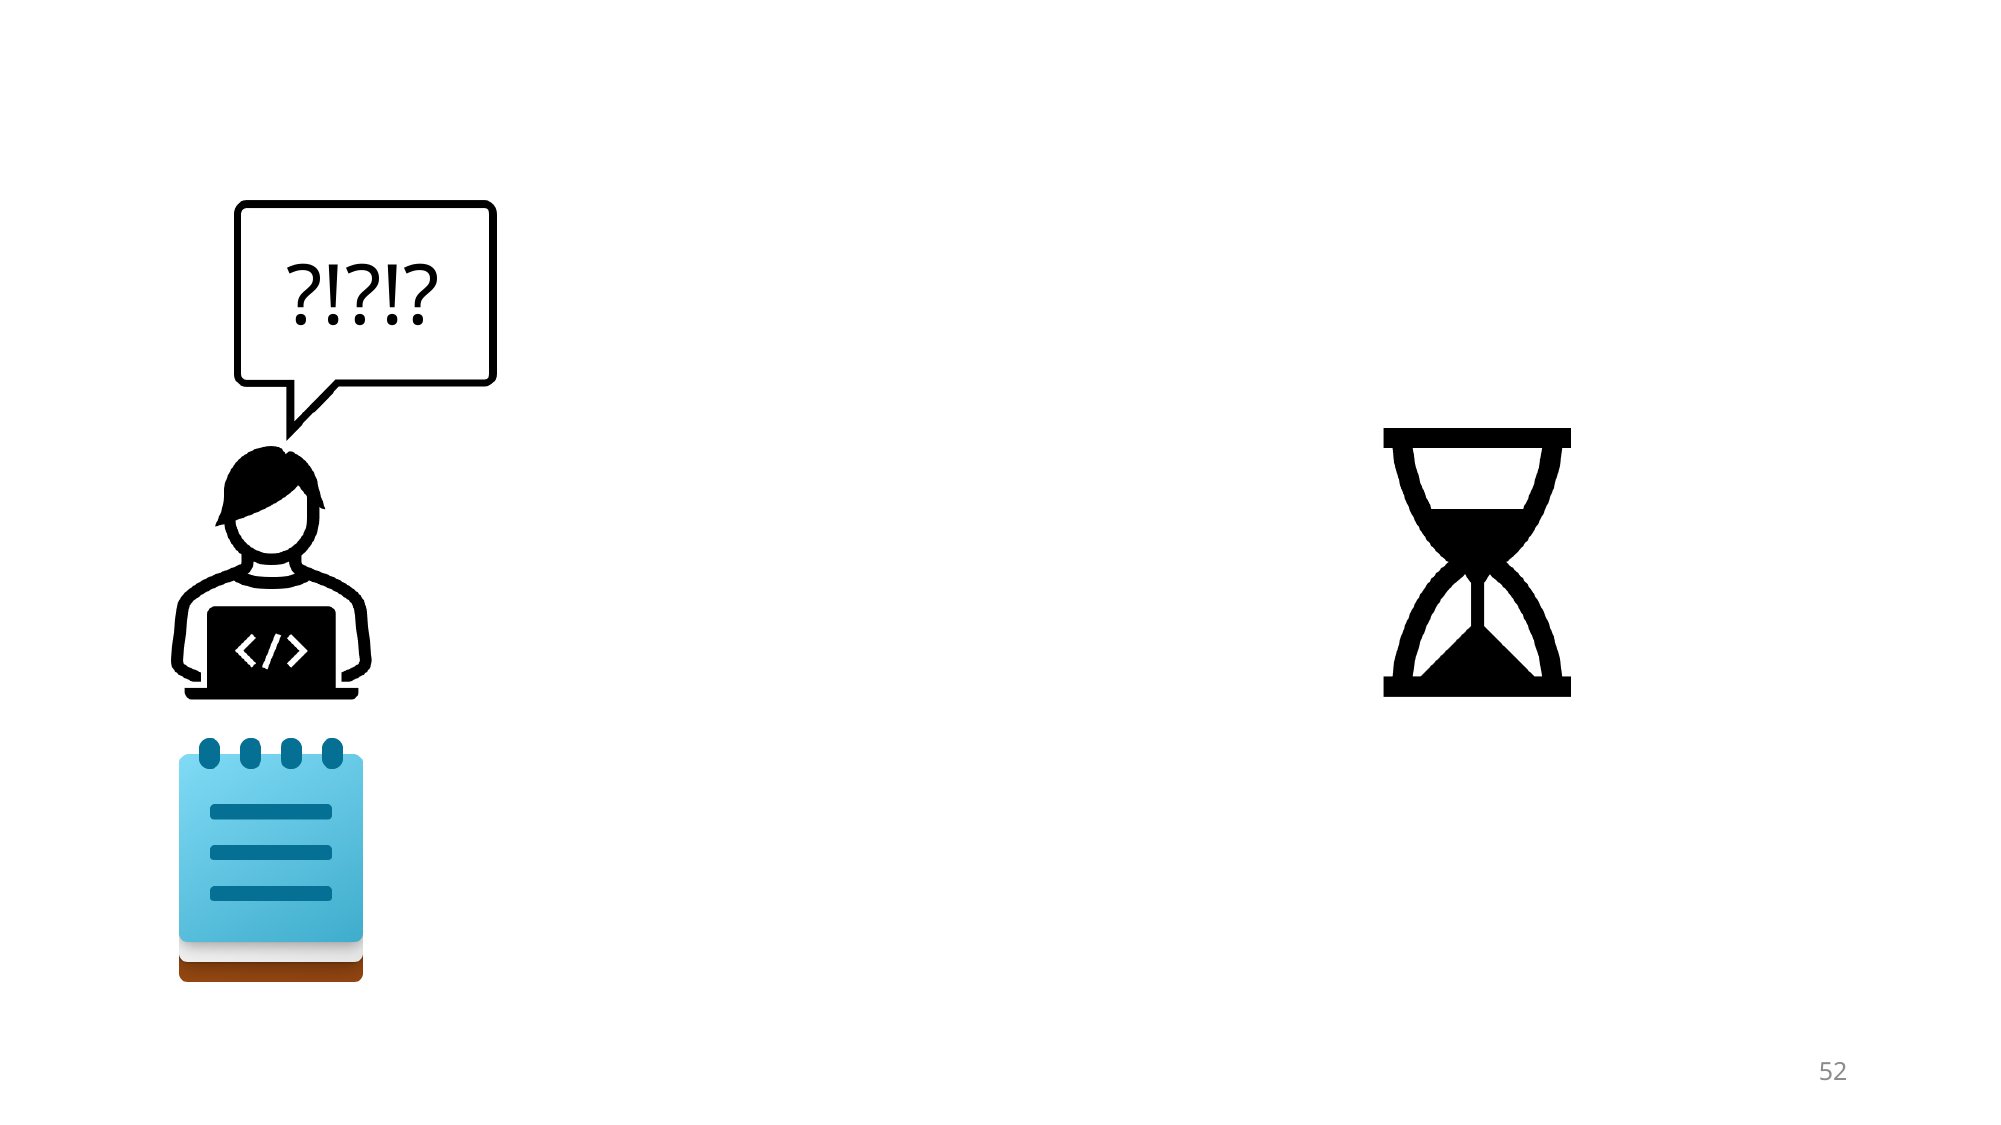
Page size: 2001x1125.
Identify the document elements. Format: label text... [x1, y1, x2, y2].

picture [128, 419, 414, 705]
picture [148, 738, 393, 983]
slide_number 52 [1412, 1042, 1863, 1103]
picture [1316, 401, 1638, 723]
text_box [179, 134, 551, 506]
